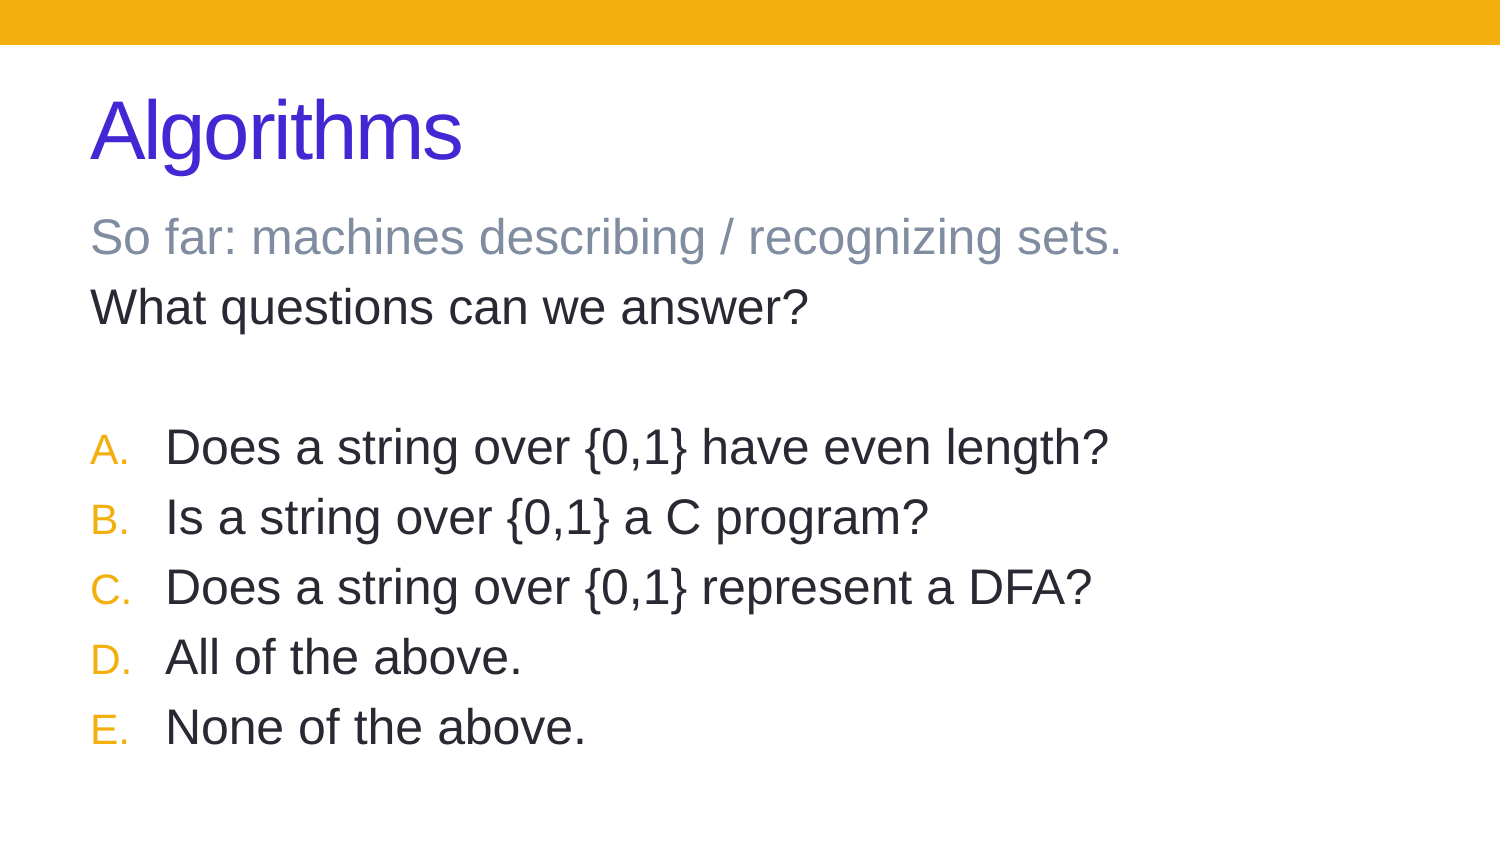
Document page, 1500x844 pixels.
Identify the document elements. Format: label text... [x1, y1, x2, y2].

title Algorithms [75, 65, 1425, 188]
list So far: machines describing / recognizing sets. What questions can we answer? Does a string over {0,1} have even length? Is a string over {0,1} a C program? Does a string over {0,1} represent a DFA? All of the above. None of the above. [75, 196, 1425, 797]
